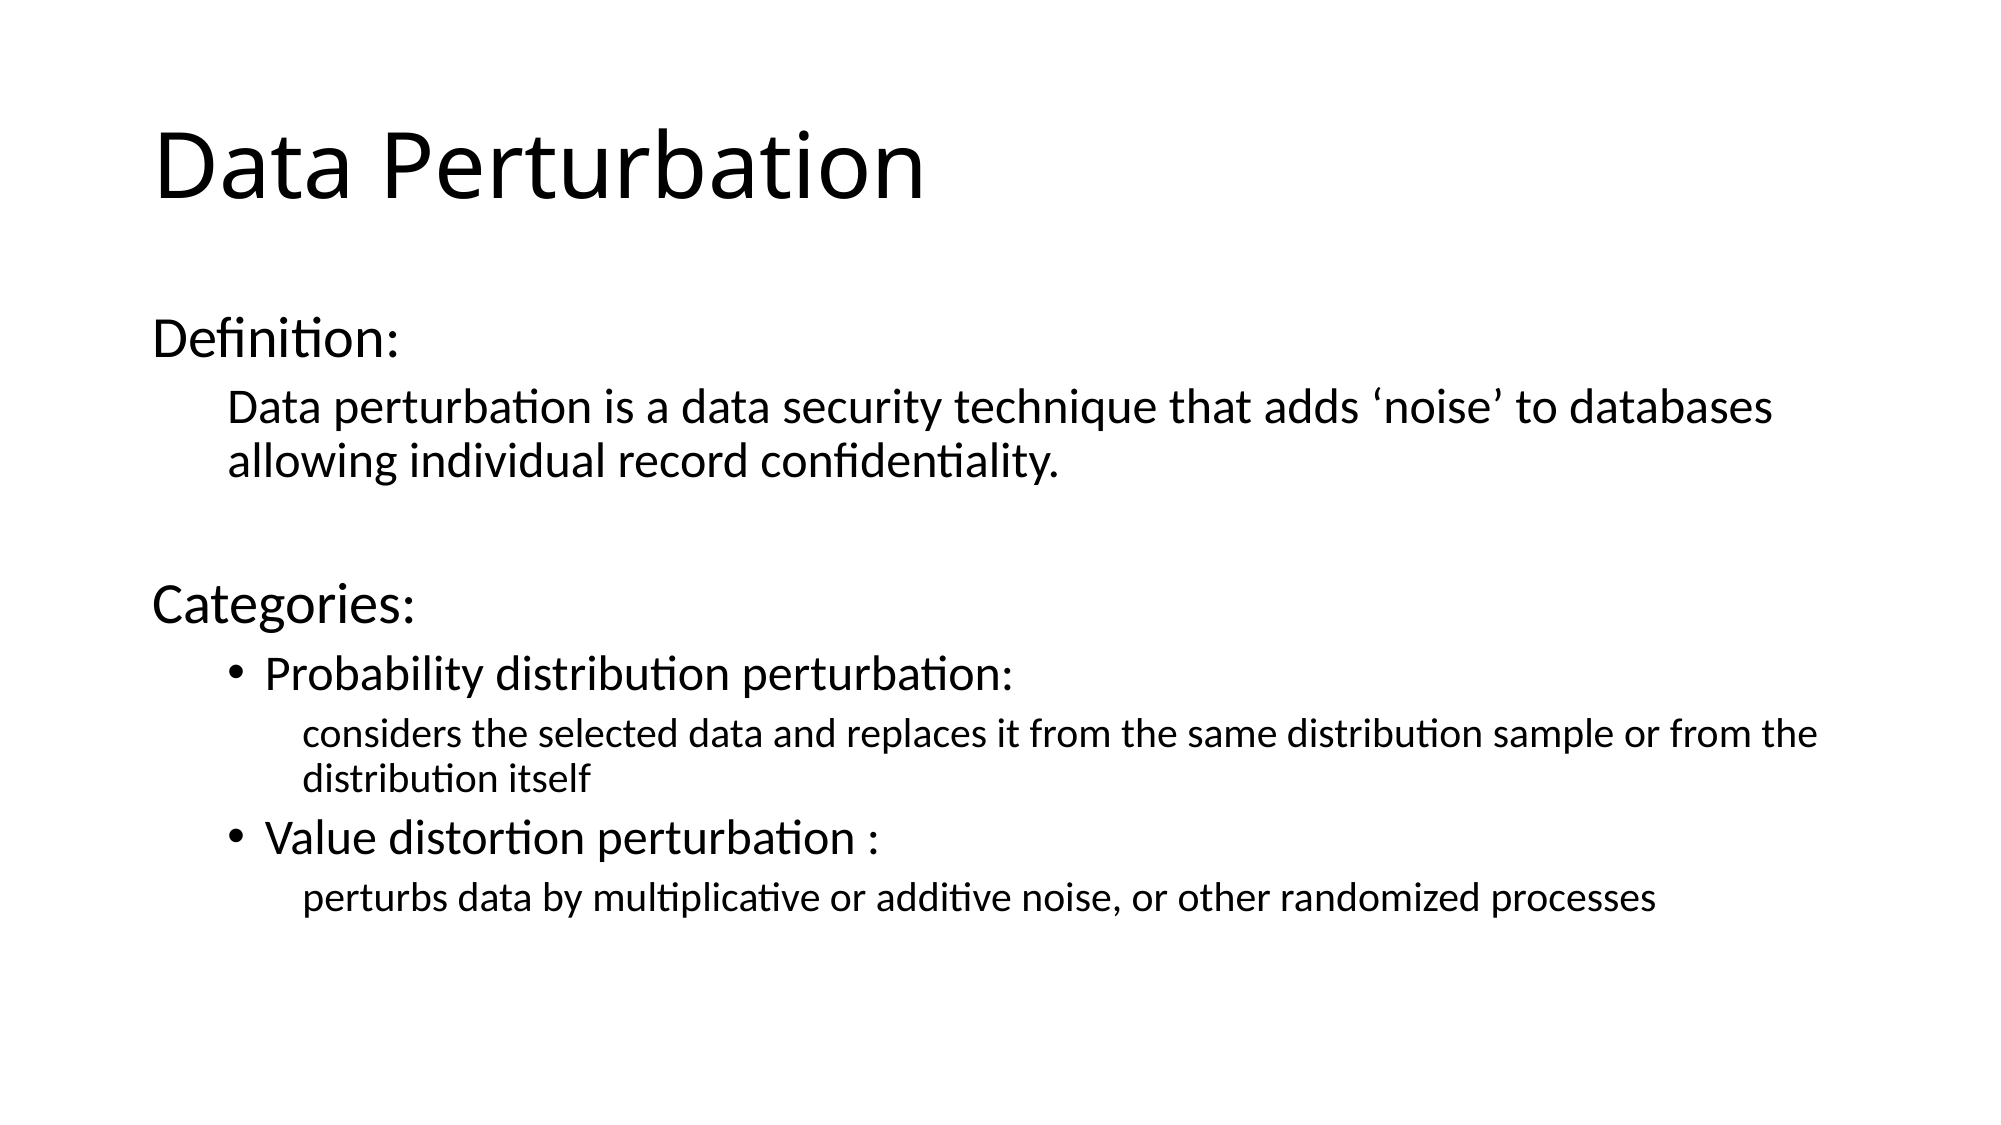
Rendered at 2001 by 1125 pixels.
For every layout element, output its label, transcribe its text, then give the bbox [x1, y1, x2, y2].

title Data Perturbation [137, 59, 1863, 278]
list Definition: Data perturbation is a data security technique that adds ‘noise’ to databases allowing individual record confidentiality. Categories: Probability distribution perturbation: considers the selected data and replaces it from the same distribution sample or from the distribution itself Value distortion perturbation : perturbs data by multiplicative or additive noise, or other randomized processes [137, 299, 1863, 1014]
